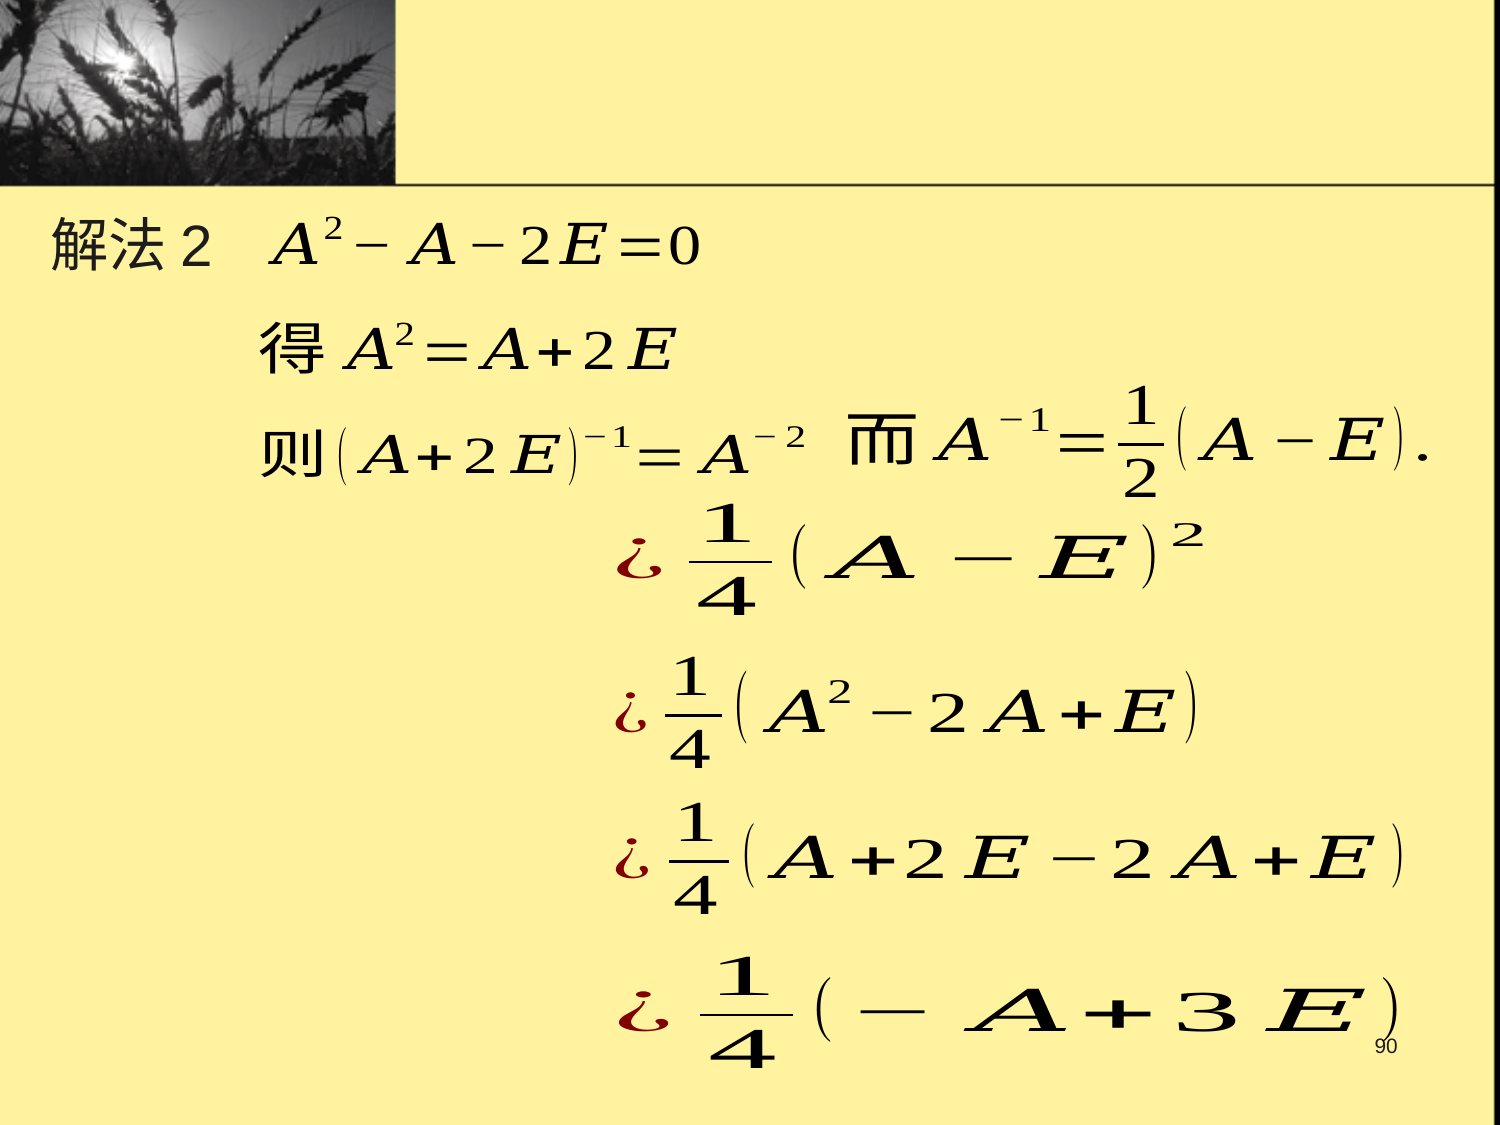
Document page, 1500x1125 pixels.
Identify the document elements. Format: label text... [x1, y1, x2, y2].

text_box 解法2 [35, 200, 228, 286]
slide_number 90 [1200, 1025, 1413, 1100]
picture [0, 0, 1500, 1125]
